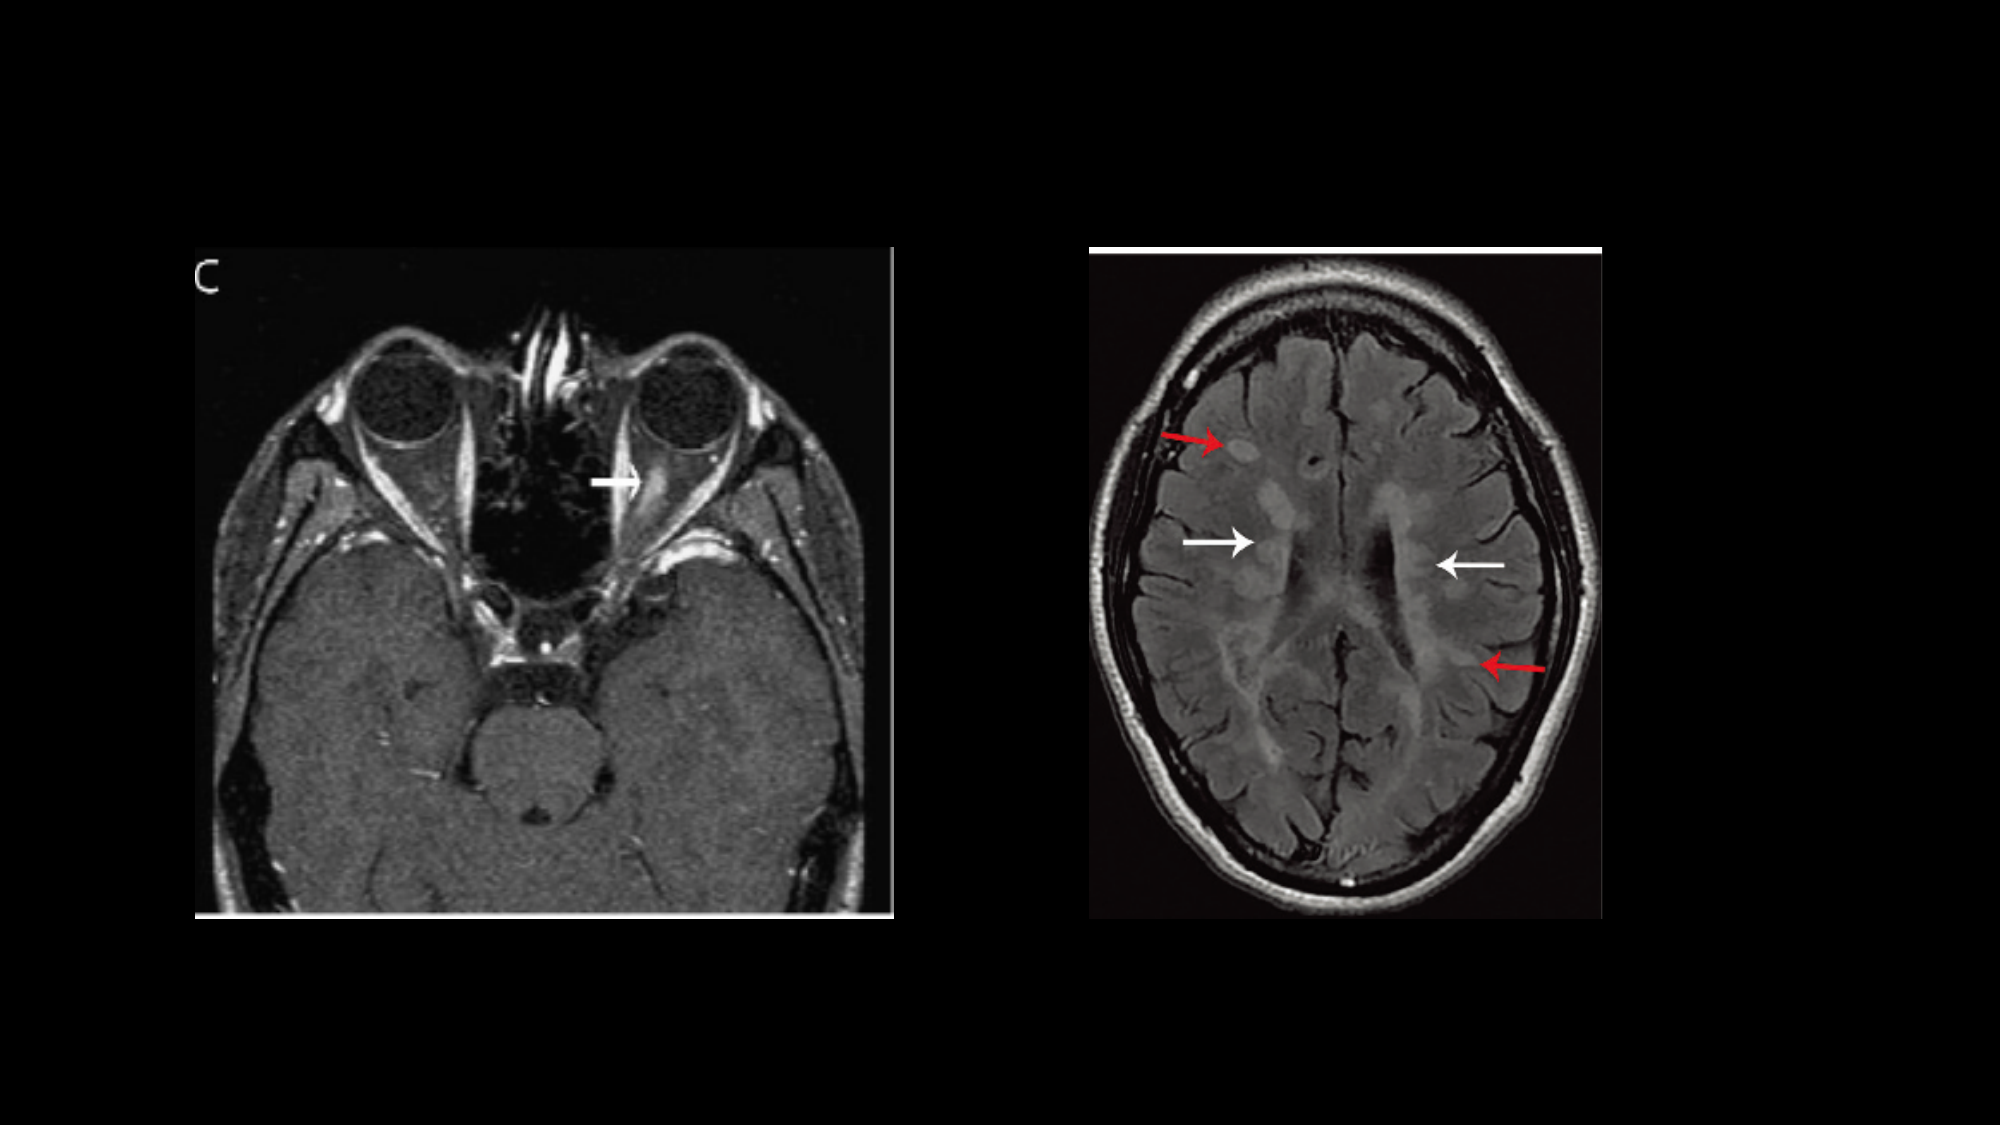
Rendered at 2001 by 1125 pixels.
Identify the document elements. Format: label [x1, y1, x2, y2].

picture [1088, 246, 1603, 920]
picture [195, 247, 894, 920]
